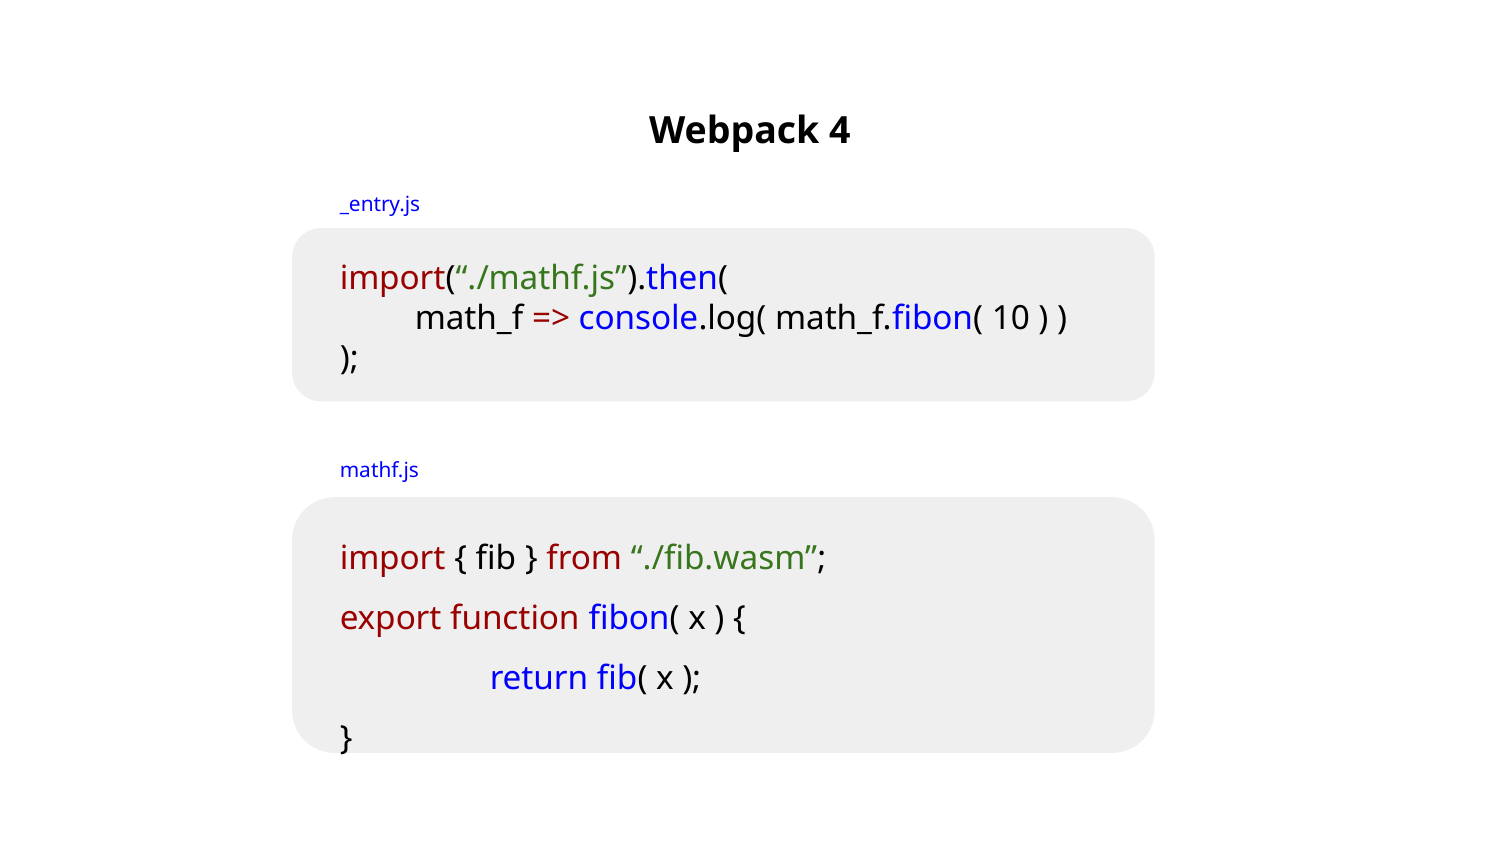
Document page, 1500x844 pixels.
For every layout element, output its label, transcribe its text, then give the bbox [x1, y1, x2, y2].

text_box import(“./mathf.js”).then( math_f => console.log( math_f.fibon( 10 ) ) ); [324, 241, 1208, 393]
text_box mathf.js [324, 441, 536, 498]
text_box [292, 228, 1150, 402]
text_box [292, 497, 1136, 753]
text_box import { fib } from “./fib.wasm”; export function fibon( x ) { return fib( x ); } [324, 501, 1208, 746]
list Webpack 4 [318, 90, 1182, 167]
text_box _entry.js [324, 175, 594, 233]
